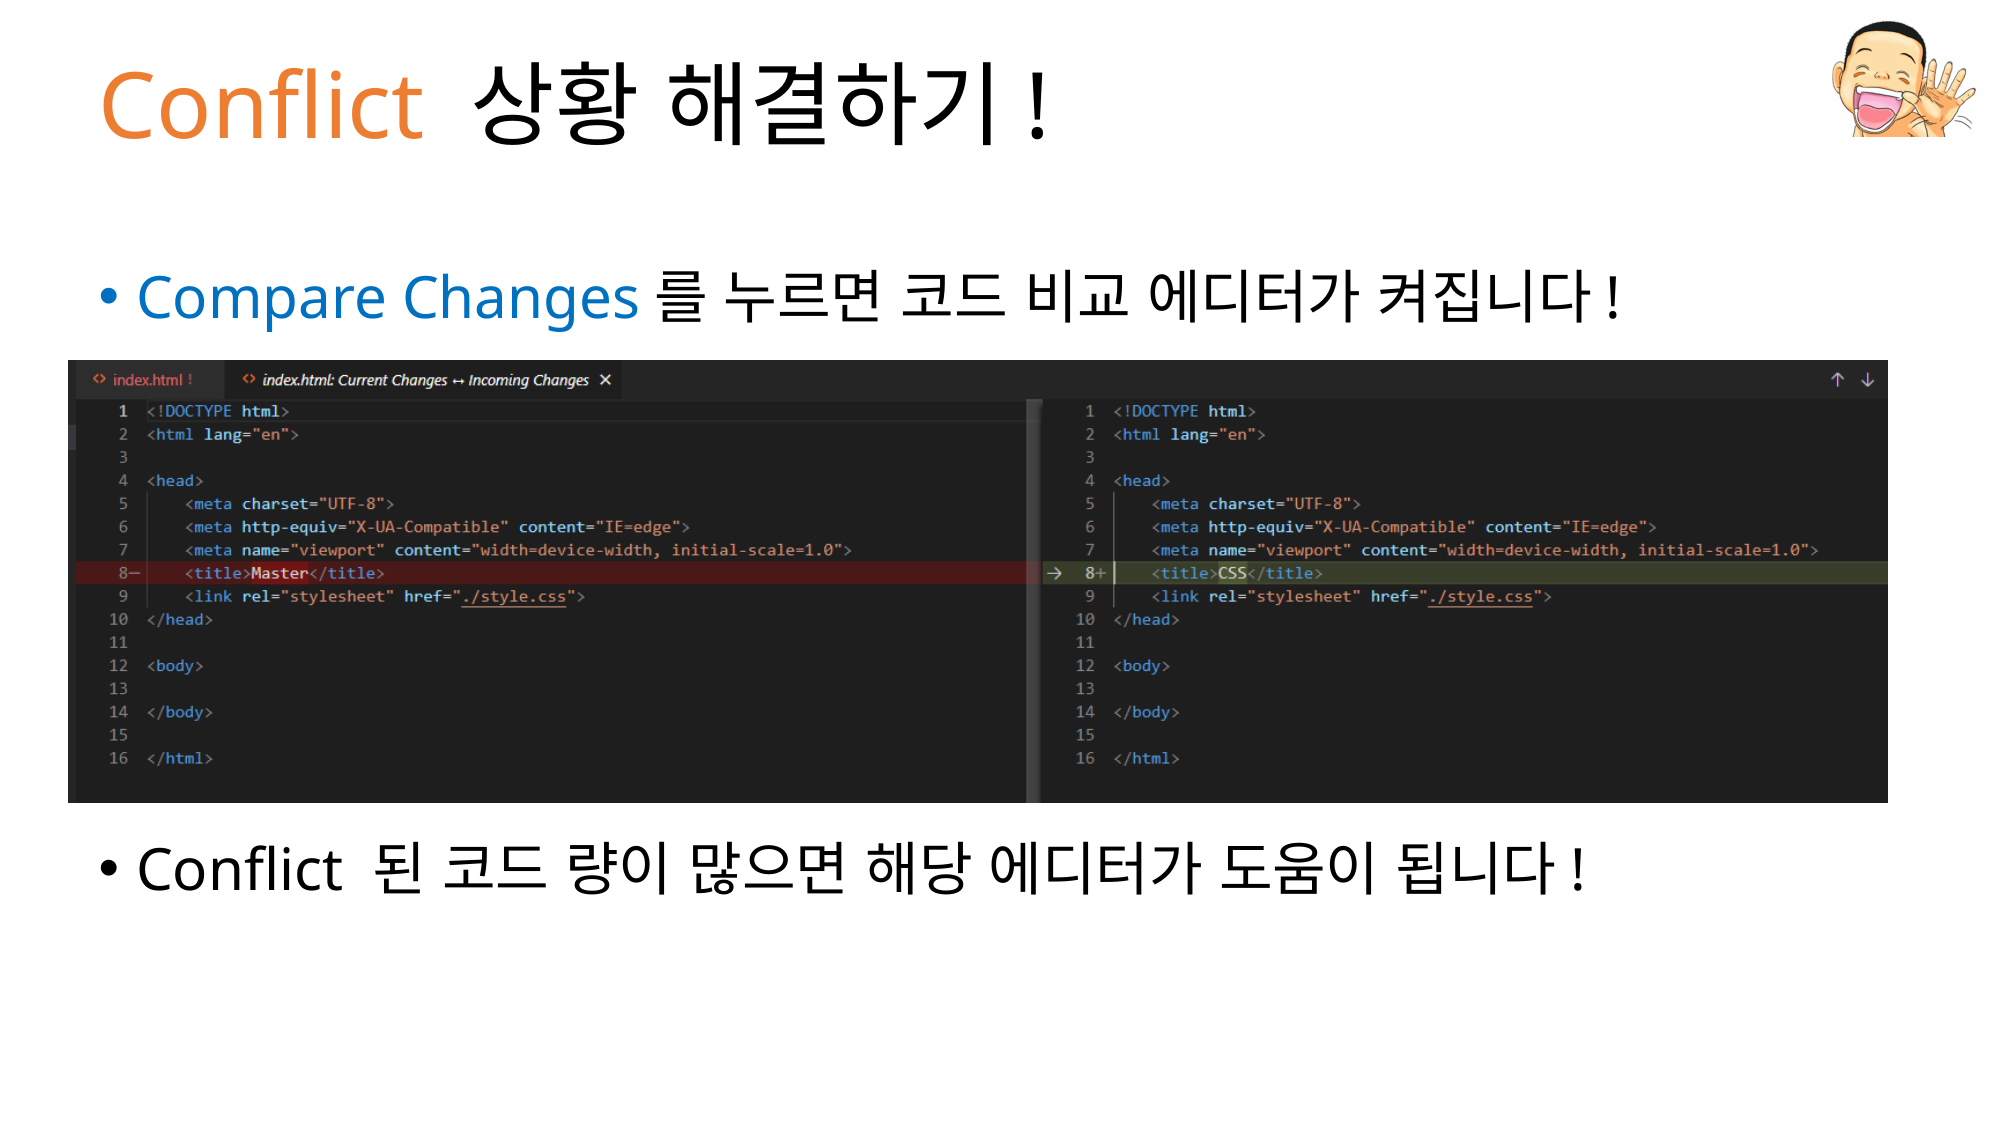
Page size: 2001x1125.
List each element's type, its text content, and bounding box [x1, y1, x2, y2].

picture [1931, 0, 2000, 137]
picture [68, 360, 1888, 803]
title Conflict 상황 해결하기! [83, 0, 1931, 217]
list Compare Changes를 누르면 코드 비교 에디터가 켜집니다! Conflict 된 코드 량이 많으면 해당 에디터가 도움이 됩니다! [83, 217, 1931, 1085]
